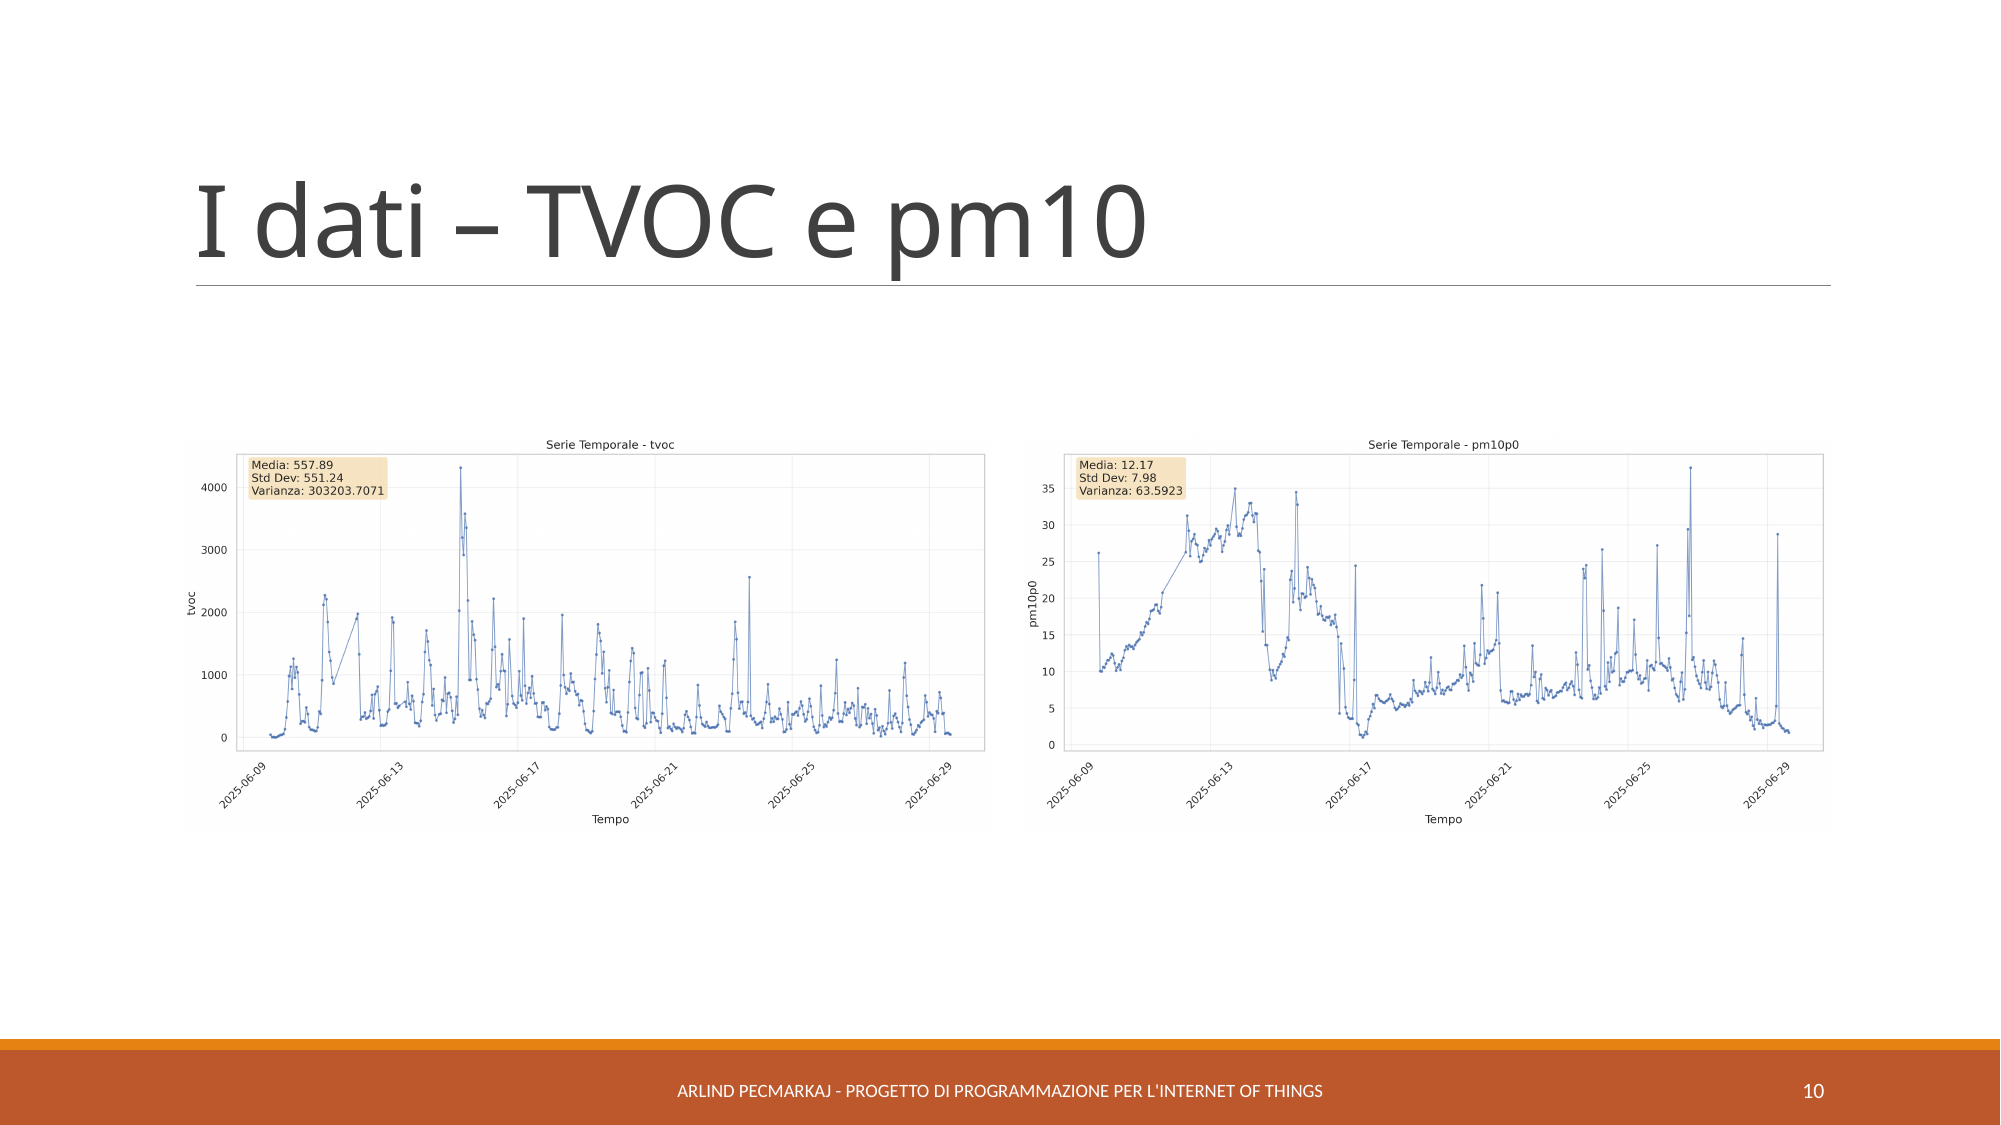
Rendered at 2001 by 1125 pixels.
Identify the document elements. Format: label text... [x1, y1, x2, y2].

slide_number 10 [1624, 1059, 1840, 1120]
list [179, 433, 991, 833]
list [1019, 433, 1831, 833]
title I dati – TVOC e pm10 [180, 47, 1830, 285]
footer Arlind Pecmarkaj - Progetto di Programmazione per l'Internet of Things [604, 1059, 1396, 1120]
